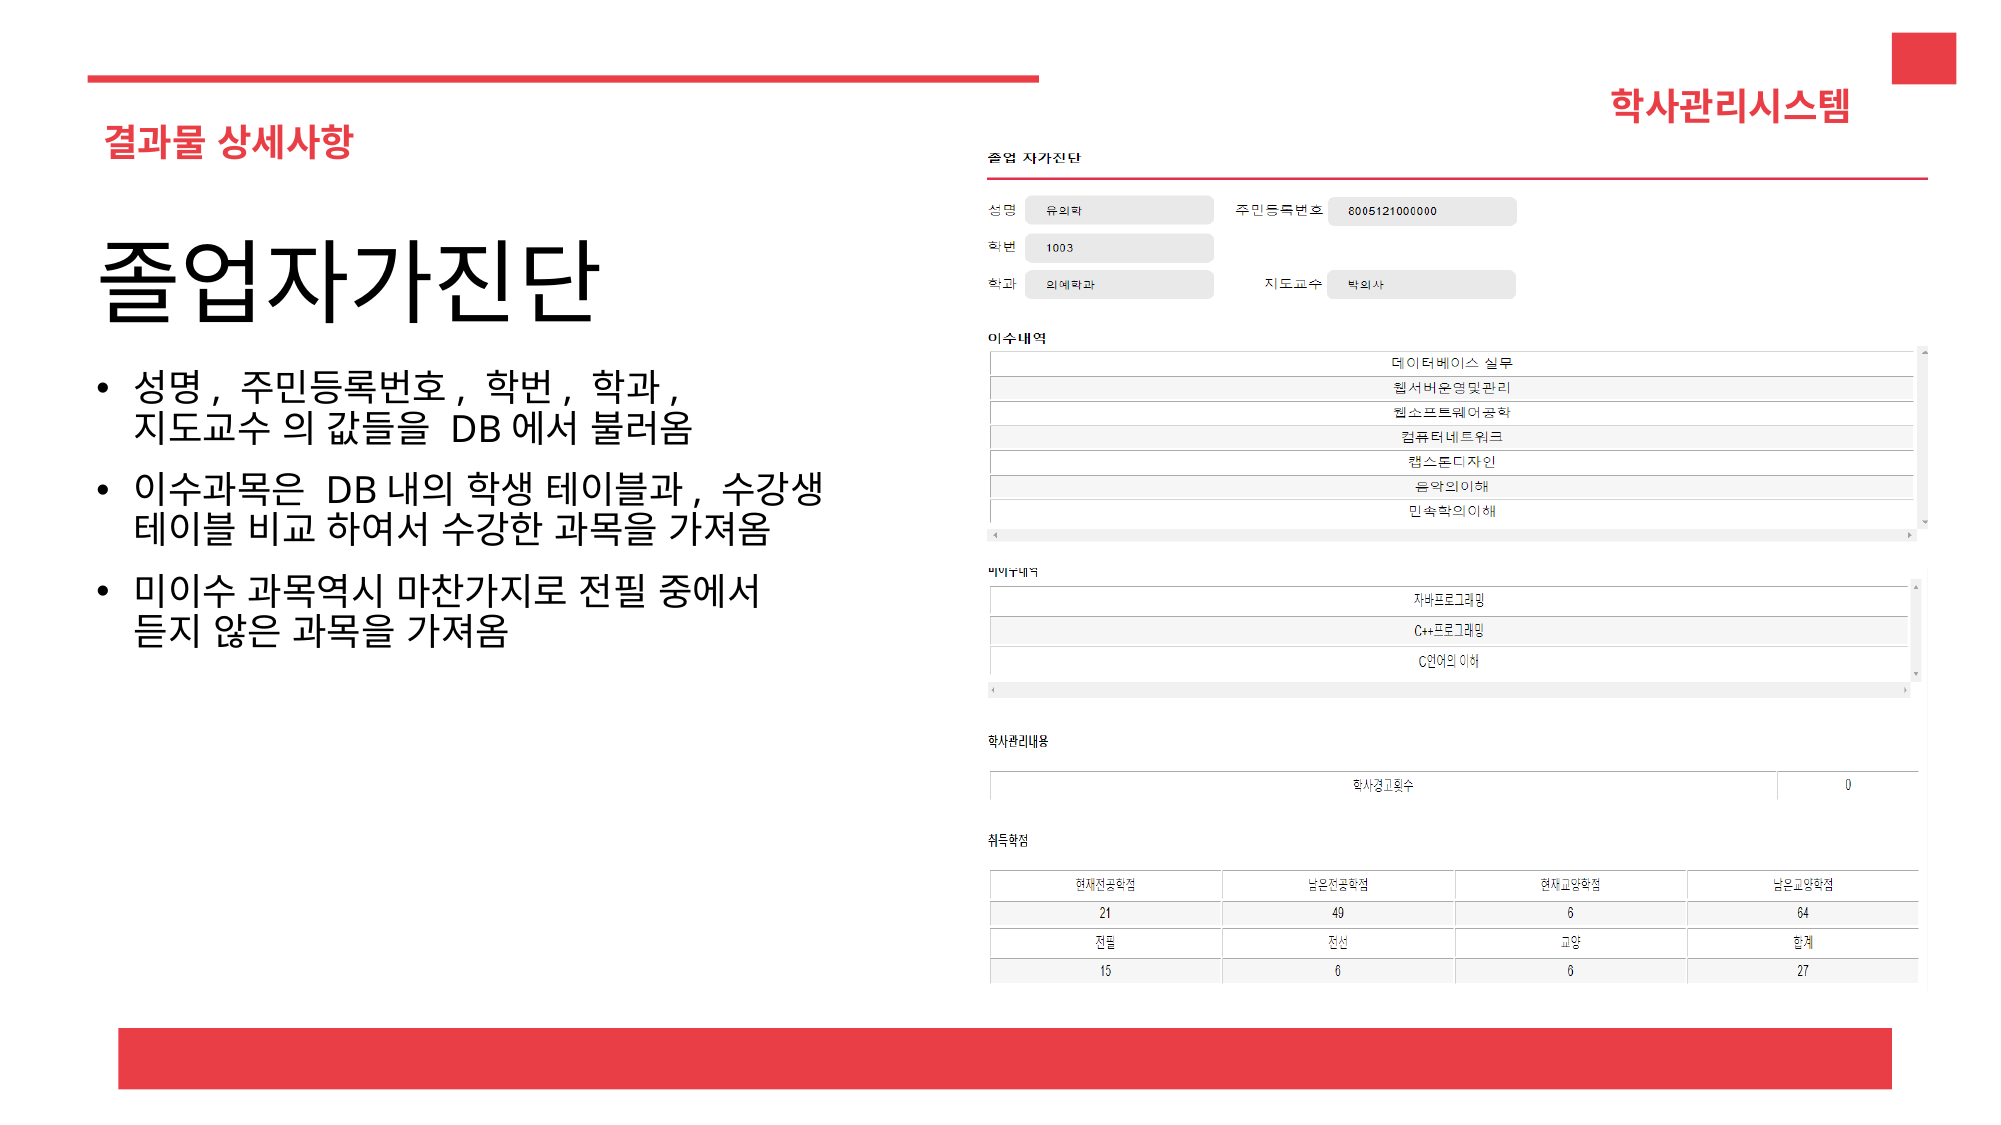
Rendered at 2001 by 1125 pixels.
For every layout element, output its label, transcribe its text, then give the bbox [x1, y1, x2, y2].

text_box [117, 1027, 1893, 1090]
text_box [1891, 32, 1957, 85]
text_box [87, 74, 1040, 84]
title 졸업자가진단 [81, 225, 741, 350]
text_box 결과물 상세사항 [88, 111, 417, 171]
text_box 성명, 주민등록번호, 학번, 학과, 지도교수 의 값들을 DB에서 불러옴 이수과목은 DB내의 학생 테이블과, 수강생 테이블 비교 하여서 수강한 과목을 가져옴 미이수 과목역시 마찬가지로 전필 중에서 듣지 않은 과목을 가져옴 [81, 361, 850, 884]
picture [938, 133, 1928, 991]
text_box 학사관리시스템 [1596, 75, 1925, 133]
